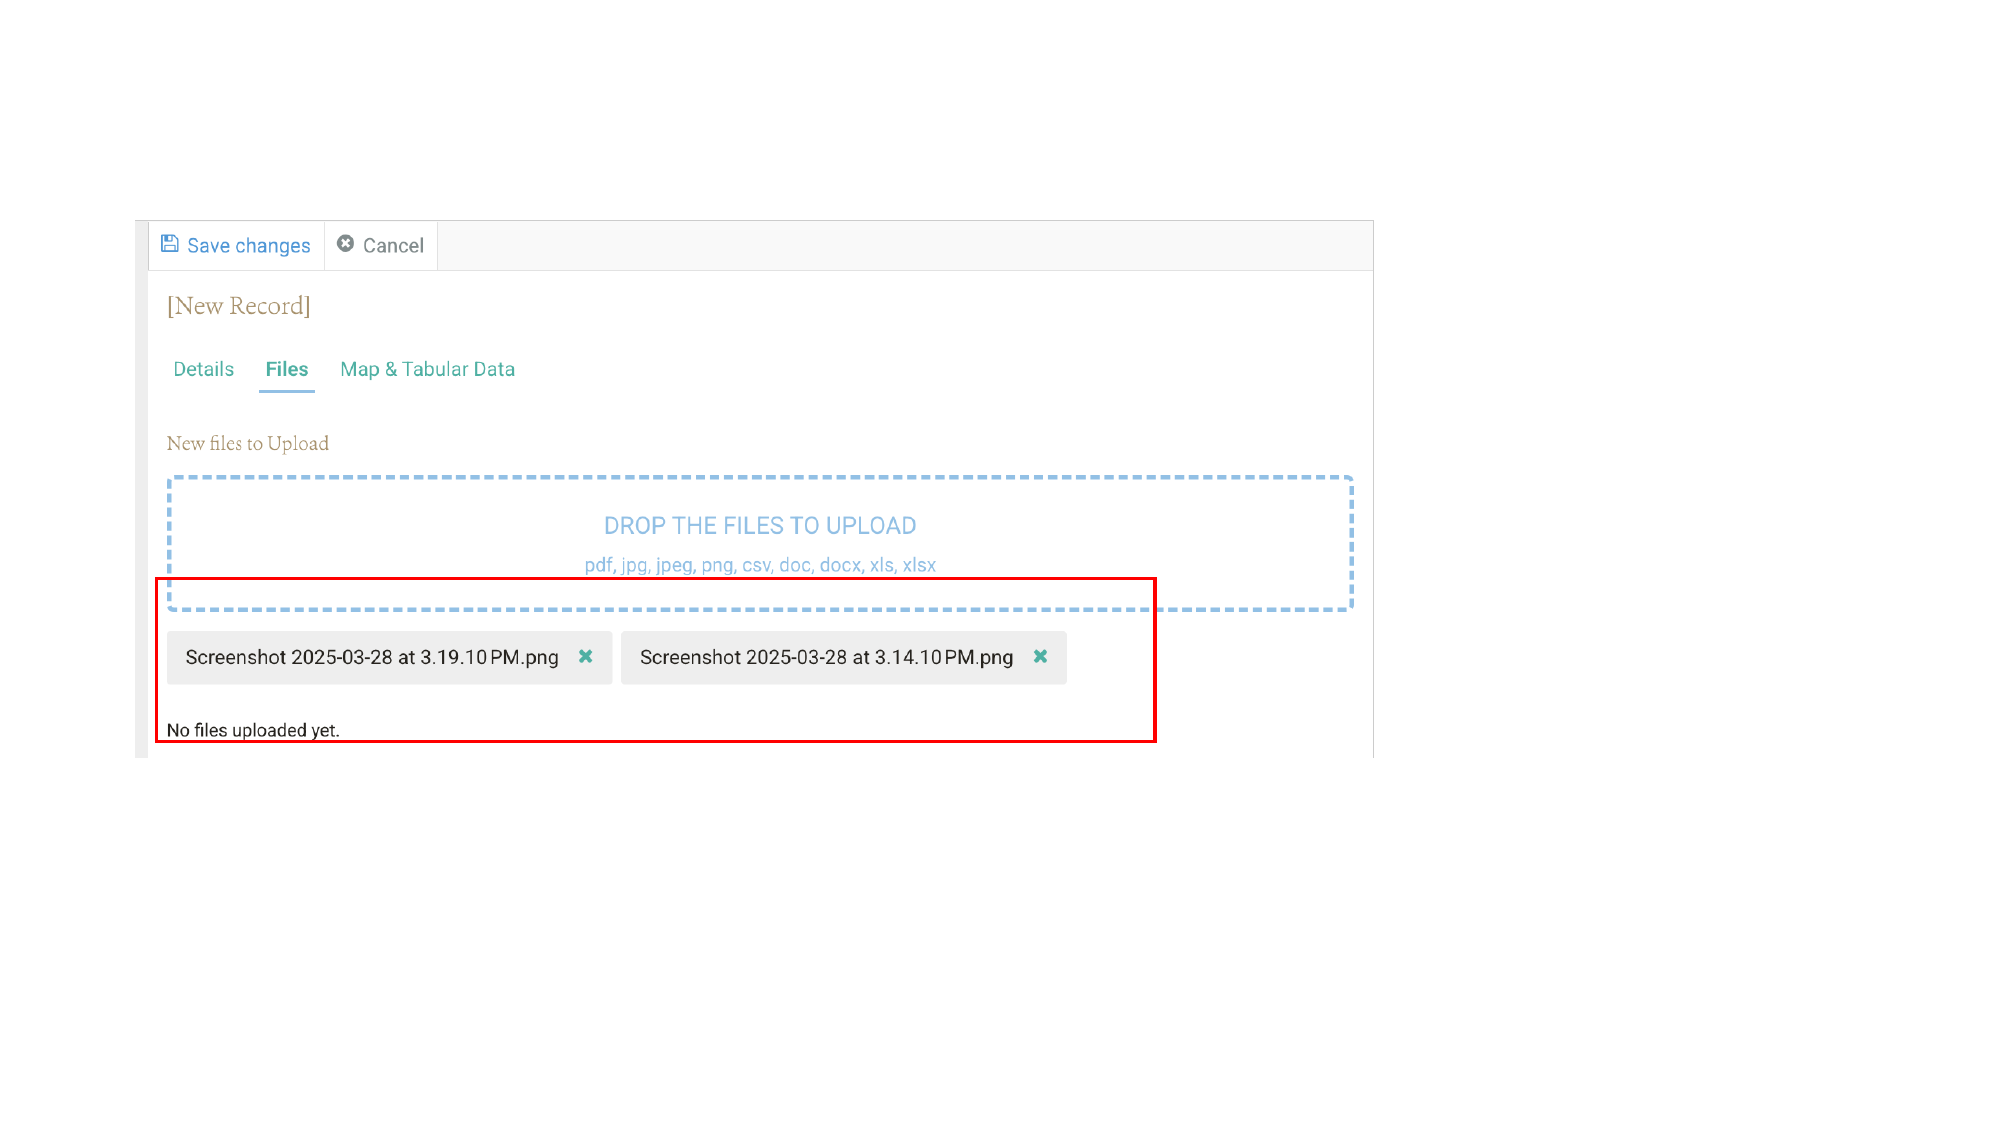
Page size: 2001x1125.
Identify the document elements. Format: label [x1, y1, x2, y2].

picture [134, 205, 1412, 759]
